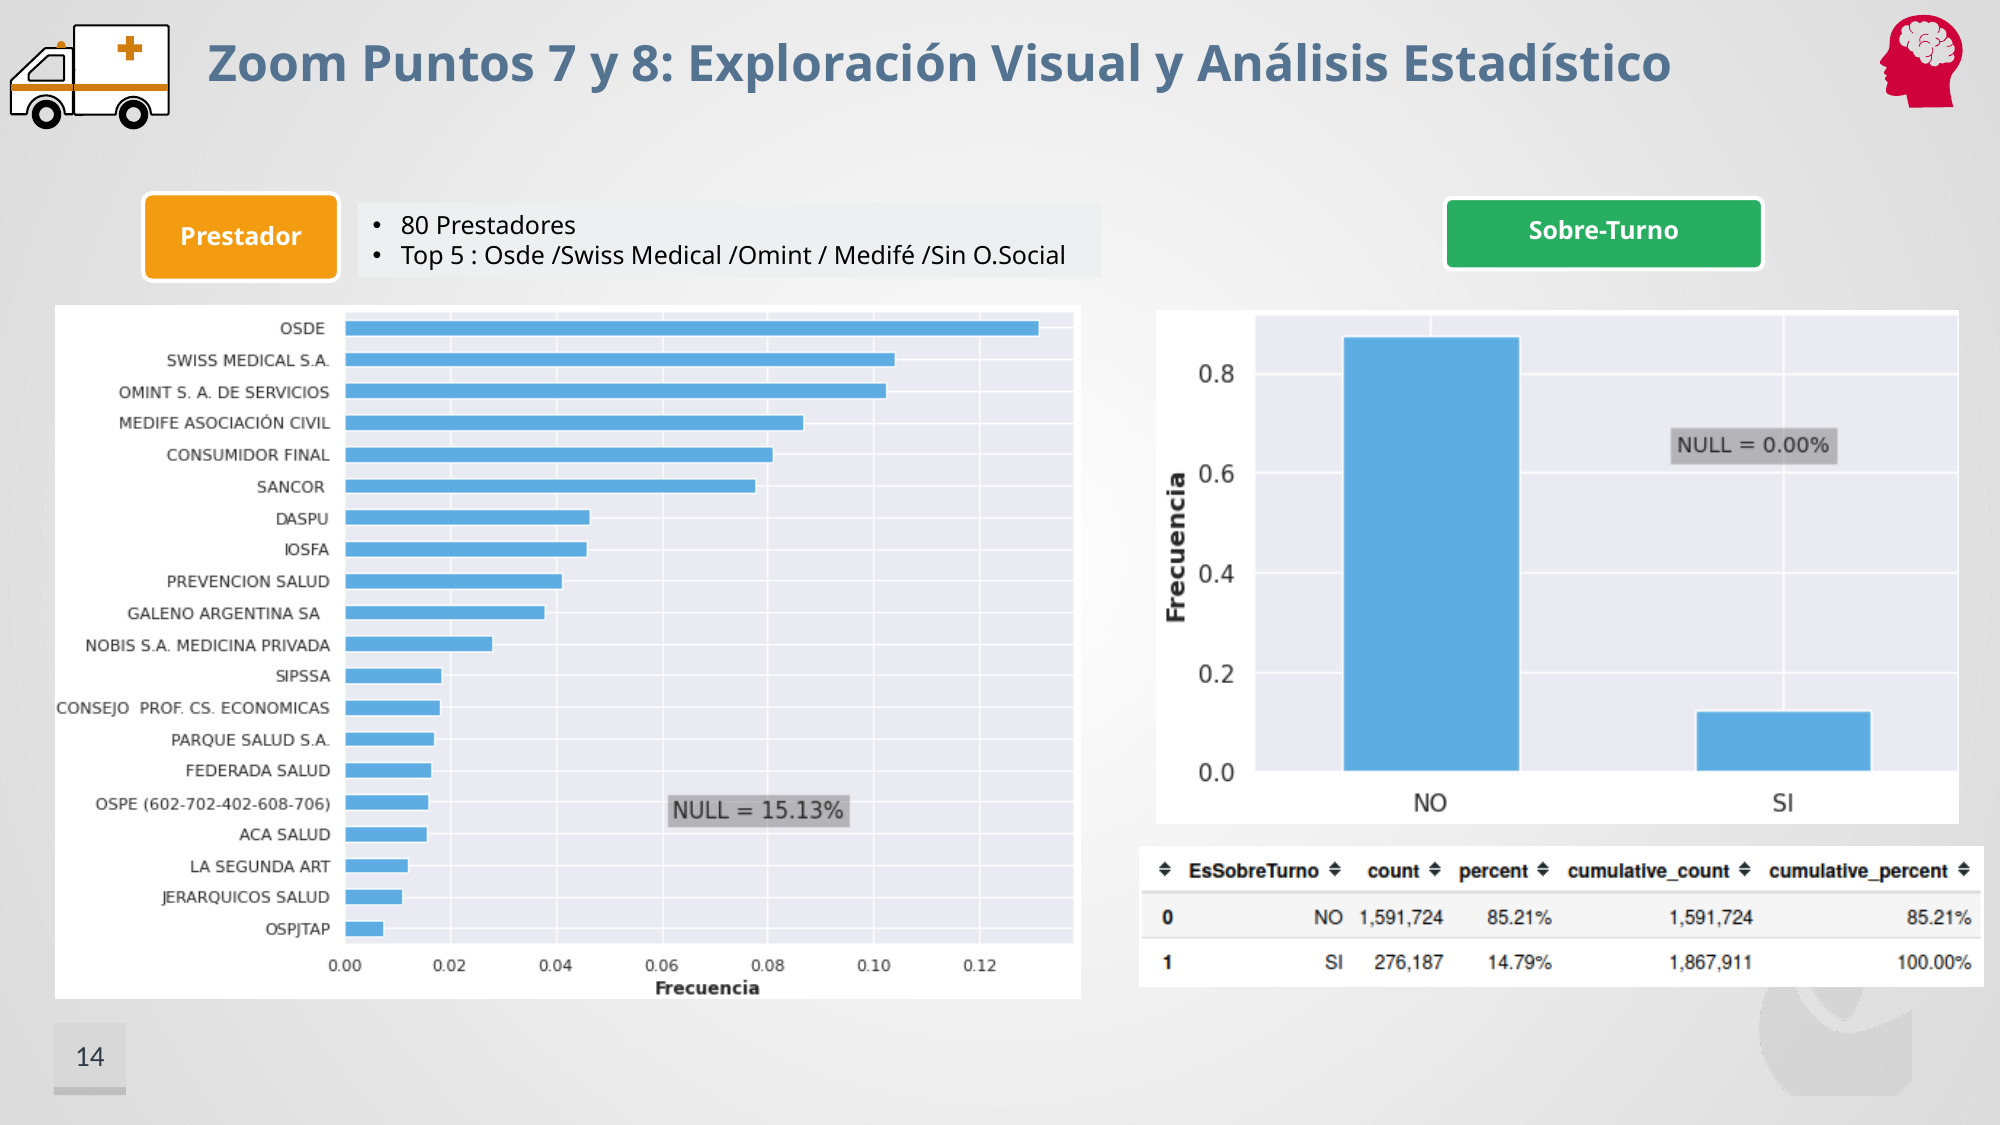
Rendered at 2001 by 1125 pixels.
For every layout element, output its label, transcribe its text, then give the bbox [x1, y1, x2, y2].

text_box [10, 25, 169, 130]
picture [1138, 846, 1984, 1096]
text_box Zoom Puntos 7 y 8: Exploración Visual y Análisis Estadístico [183, 20, 1753, 131]
picture [54, 305, 1082, 999]
text_box [1879, 14, 1963, 108]
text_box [142, 193, 340, 281]
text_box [1444, 194, 1764, 270]
picture [1156, 310, 1959, 824]
text_box 80 Prestadores Top 5 : Osde /Swiss Medical /Omint / Medifé /Sin O.Social [357, 202, 1102, 278]
slide_number ‹#› [53, 1023, 126, 1088]
